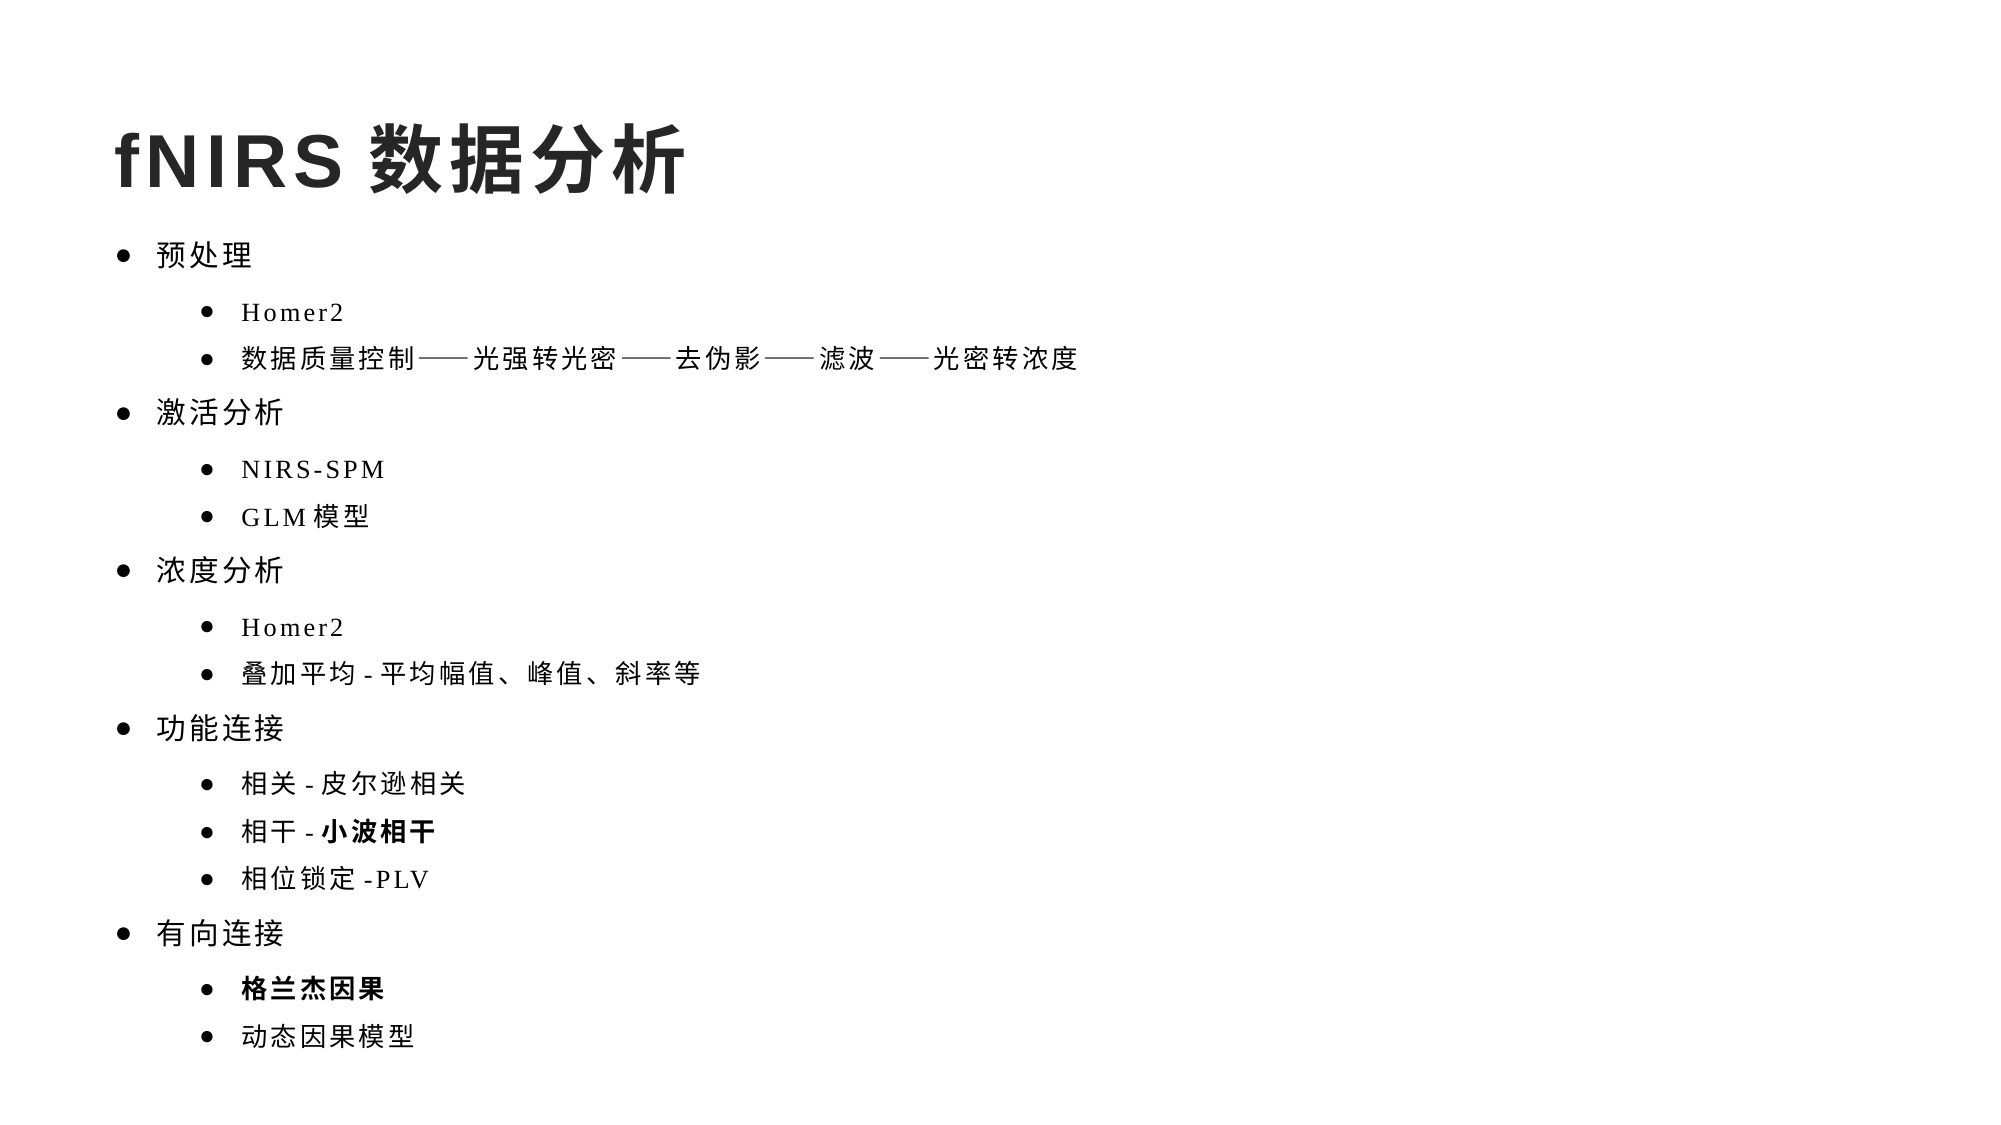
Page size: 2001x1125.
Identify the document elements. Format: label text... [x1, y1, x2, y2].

title fNIRS数据分析 [99, 99, 1900, 216]
list 预处理 Homer2 数据质量控制——光强转光密——去伪影——滤波——光密转浓度 激活分析 NIRS-SPM GLM模型 浓度分析 Homer2 叠加平均-平均幅值、峰值、斜率等 功能连接 相关-皮尔逊相关 相干-小波相干 相位锁定-PLV 有向连接 格兰杰因果 动态因果模型 [99, 218, 1836, 1069]
